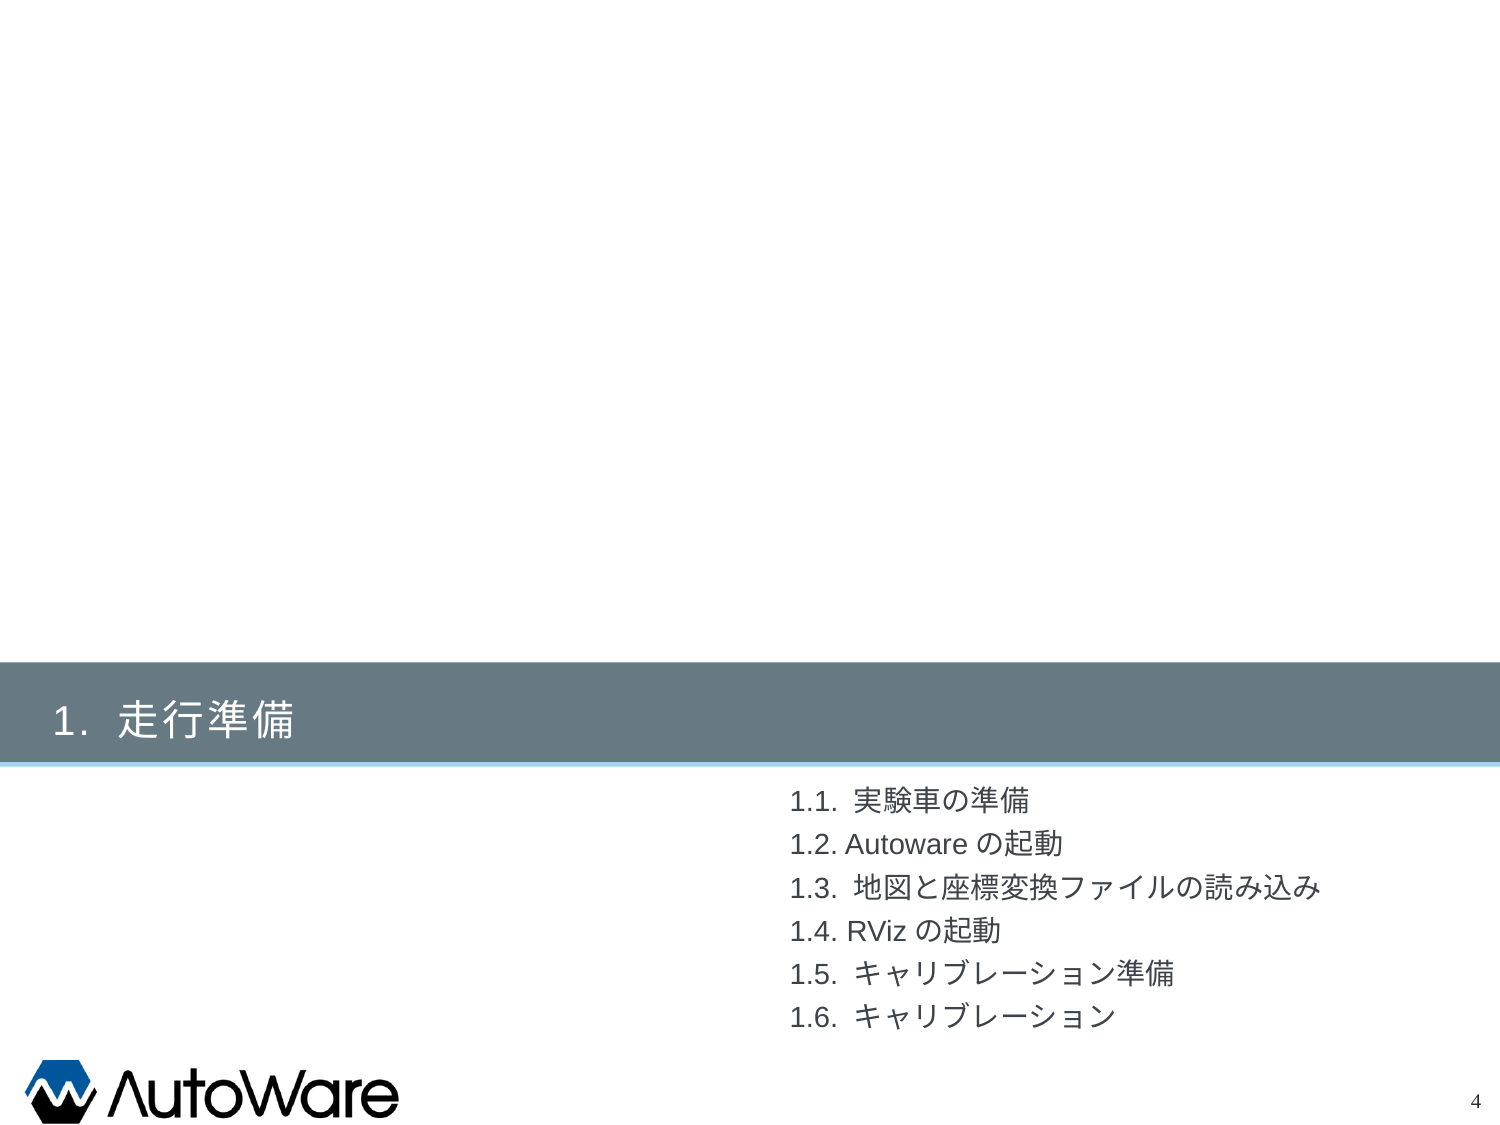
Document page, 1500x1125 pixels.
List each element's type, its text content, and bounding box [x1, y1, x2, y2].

slide_number 4 [1328, 1074, 1497, 1125]
title 1. 走行準備 [37, 675, 1463, 763]
text_box 1.1. 実験車の準備 1.2. Autowareの起動 1.3. 地図と座標変換ファイルの読み込み 1.4. RVizの起動 1.5. キャリブレーション準備 1.6. キャリブレーション [774, 774, 1495, 1076]
picture [24, 1060, 400, 1124]
